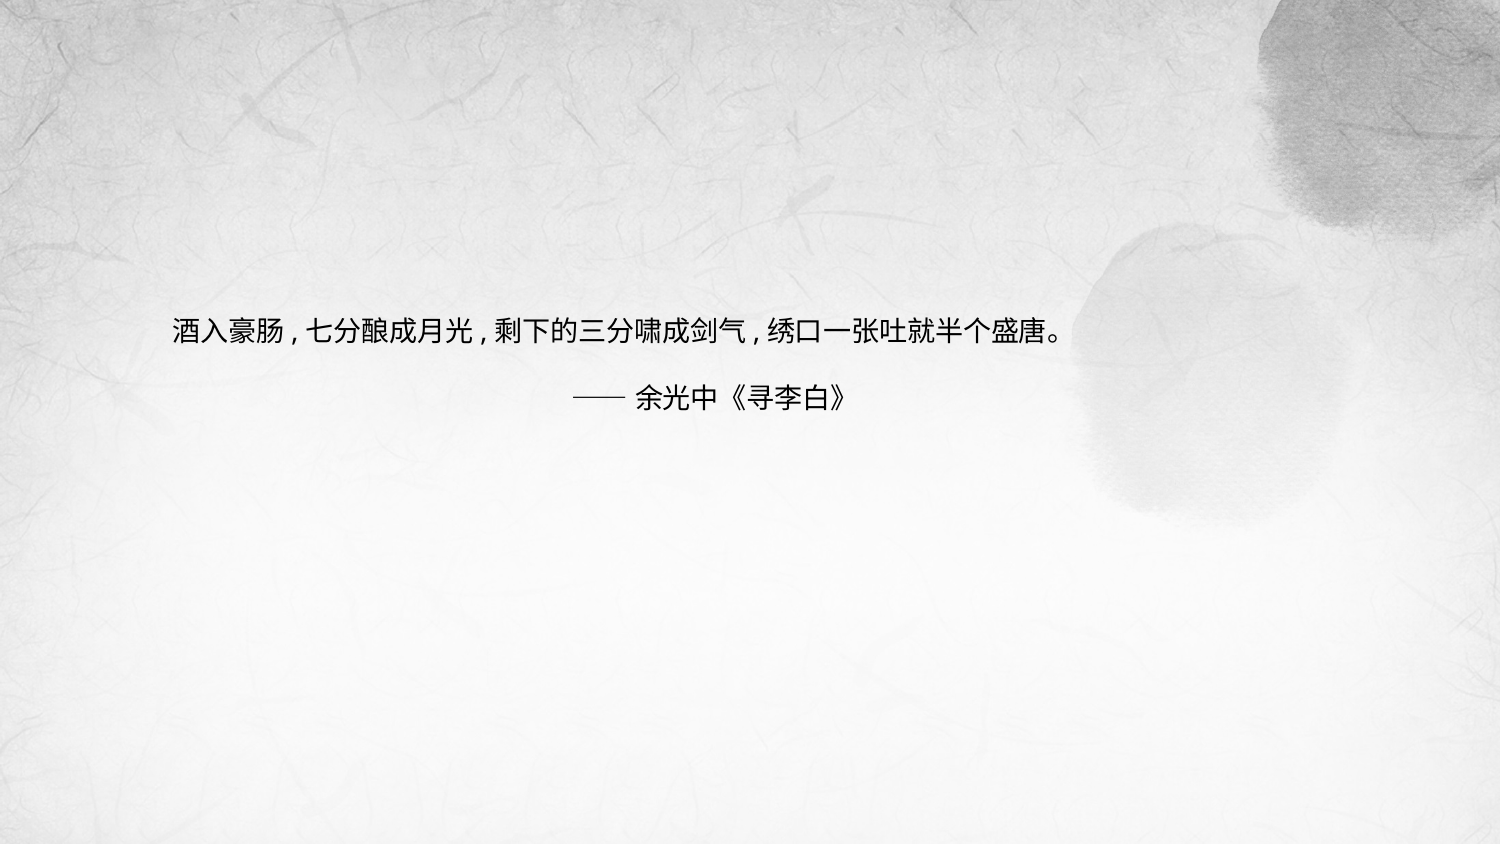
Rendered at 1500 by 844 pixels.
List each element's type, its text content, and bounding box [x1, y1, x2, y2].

picture [0, 0, 1500, 844]
text_box 酒入豪肠,七分酿成月光,剩下的三分啸成剑气,绣口一张吐就半个盛唐。 ——余光中《寻李白》 [157, 306, 1090, 422]
